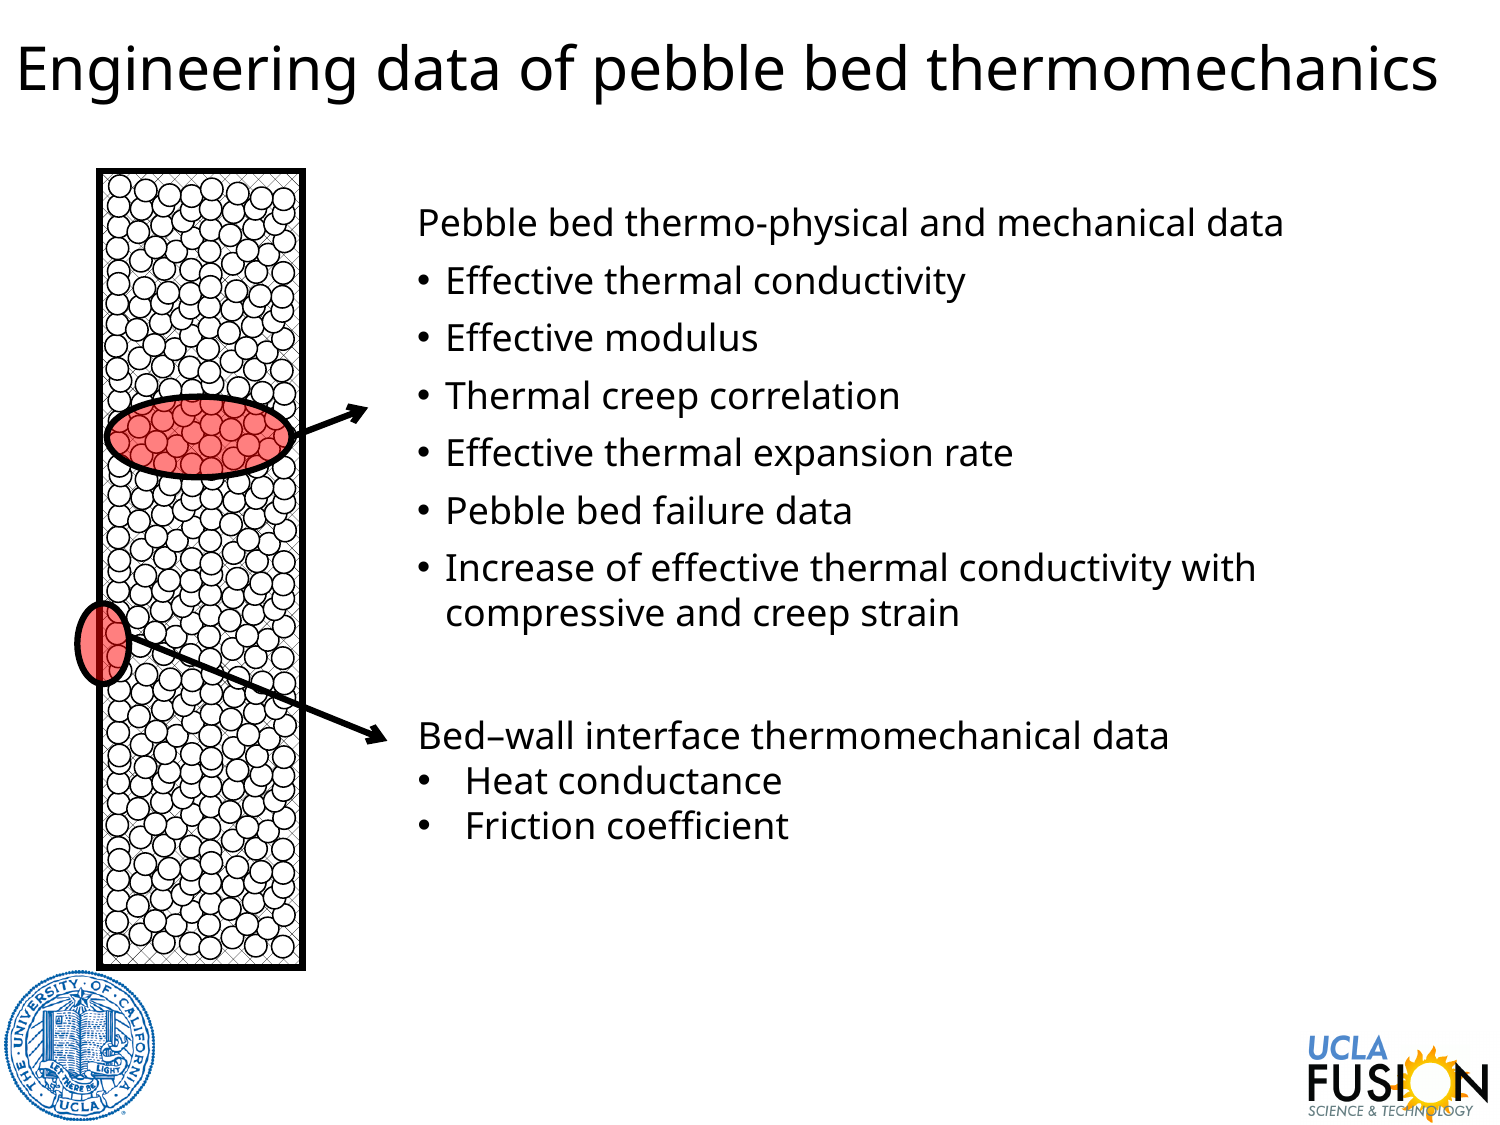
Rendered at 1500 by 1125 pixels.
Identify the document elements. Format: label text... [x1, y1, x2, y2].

text_box Bed–wall interface thermomechanical data Heat conductance Friction coefficient [402, 682, 1398, 855]
picture [1300, 1031, 1500, 1125]
text_box [303, 706, 388, 743]
picture [4, 970, 155, 1121]
title Engineering data of pebble bed thermomechanics [0, 0, 1500, 143]
text_box [77, 603, 99, 684]
list Pebble bed thermo-physical and mechanical data Effective thermal conductivity Effective modulus Thermal creep correlation Effective thermal expansion rate Pebble bed failure data Increase of effective thermal conductivity with compressive and creep strain [402, 182, 1397, 646]
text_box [99, 170, 303, 968]
text_box [303, 405, 369, 433]
